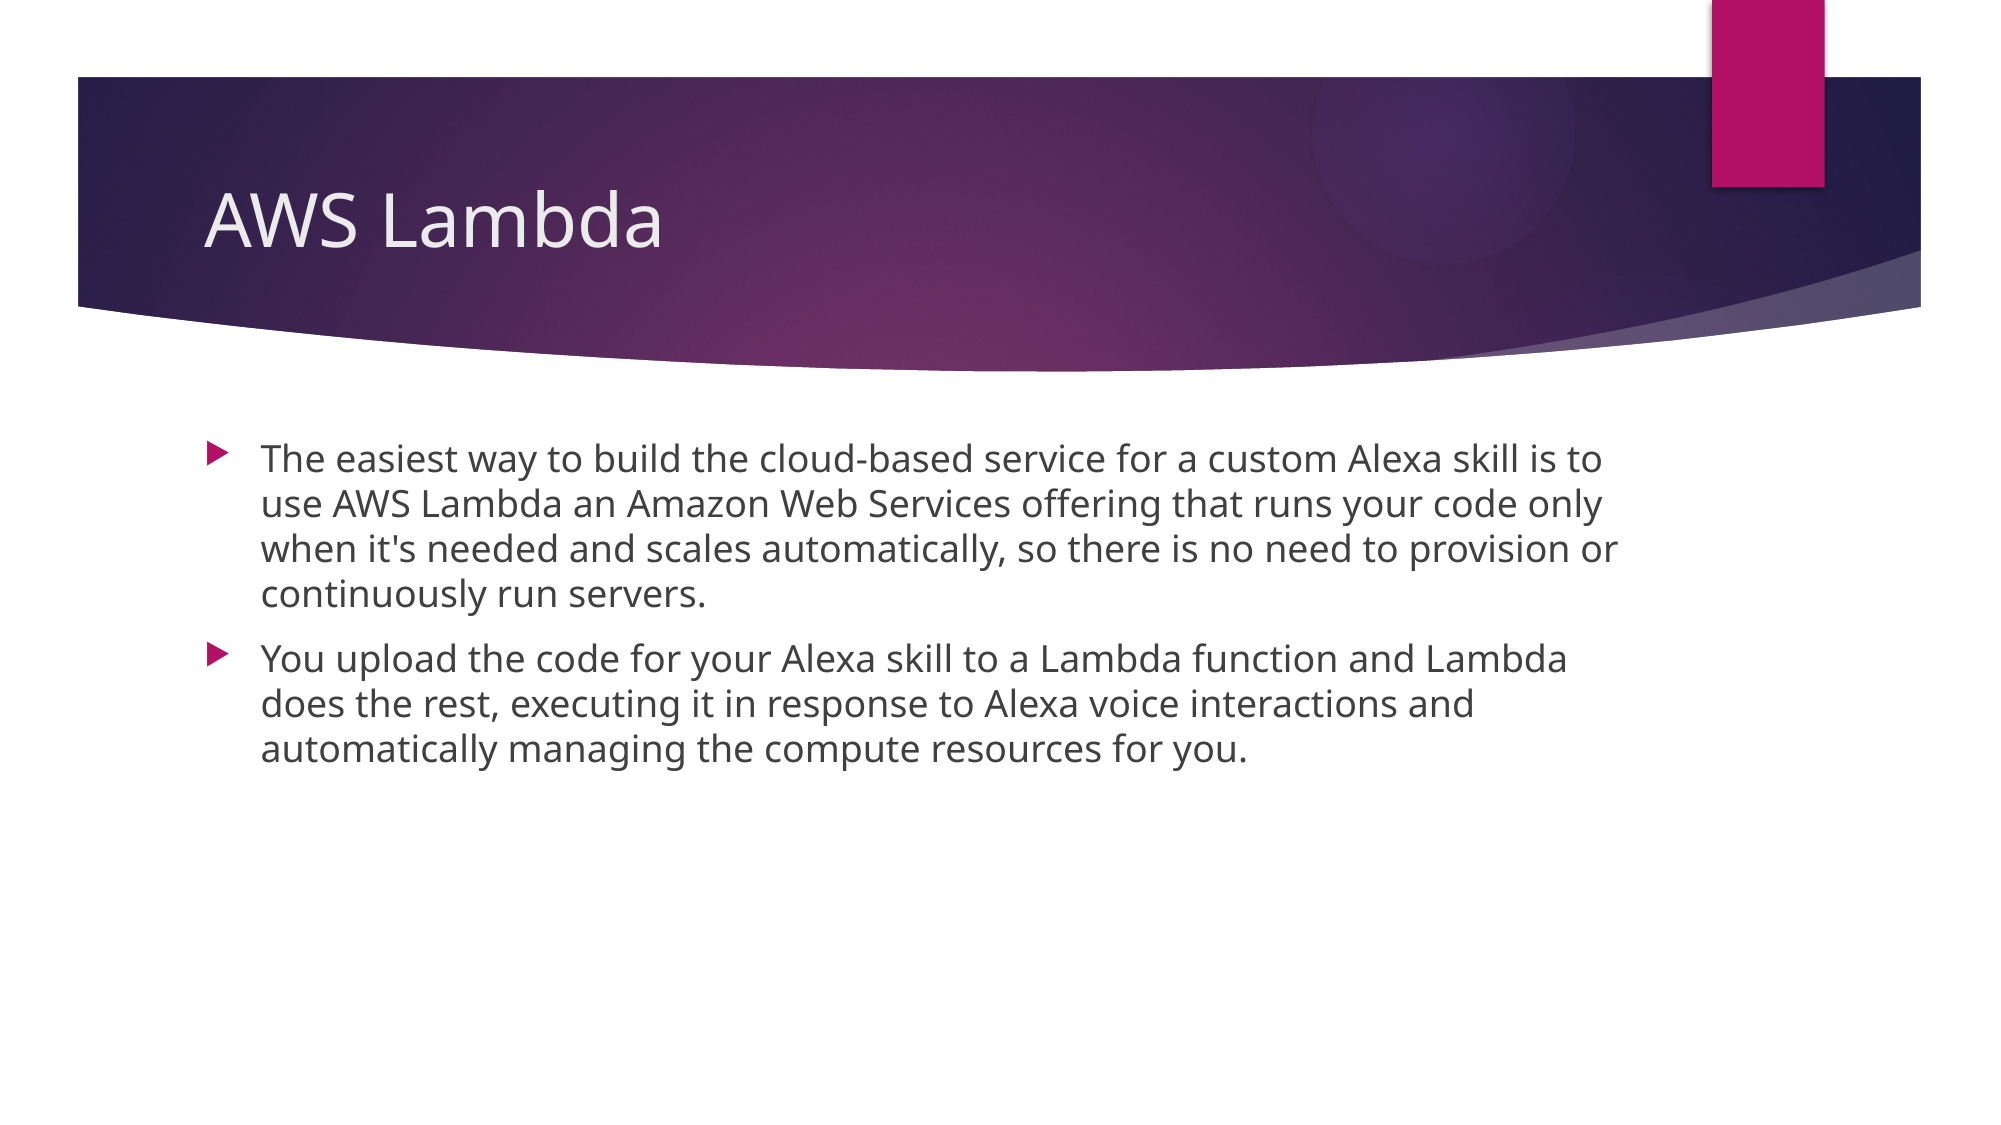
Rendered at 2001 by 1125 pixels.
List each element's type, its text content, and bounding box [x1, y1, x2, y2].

list The easiest way to build the cloud-based service for a custom Alexa skill is to use AWS Lambda an Amazon Web Services offering that runs your code only when it's needed and scales automatically, so there is no need to provision or continuously run servers. You upload the code for your Alexa skill to a Lambda function and Lambda does the rest, executing it in response to Alexa voice interactions and automatically managing the compute resources for you. [189, 427, 1638, 988]
title AWS Lambda [189, 159, 1627, 276]
